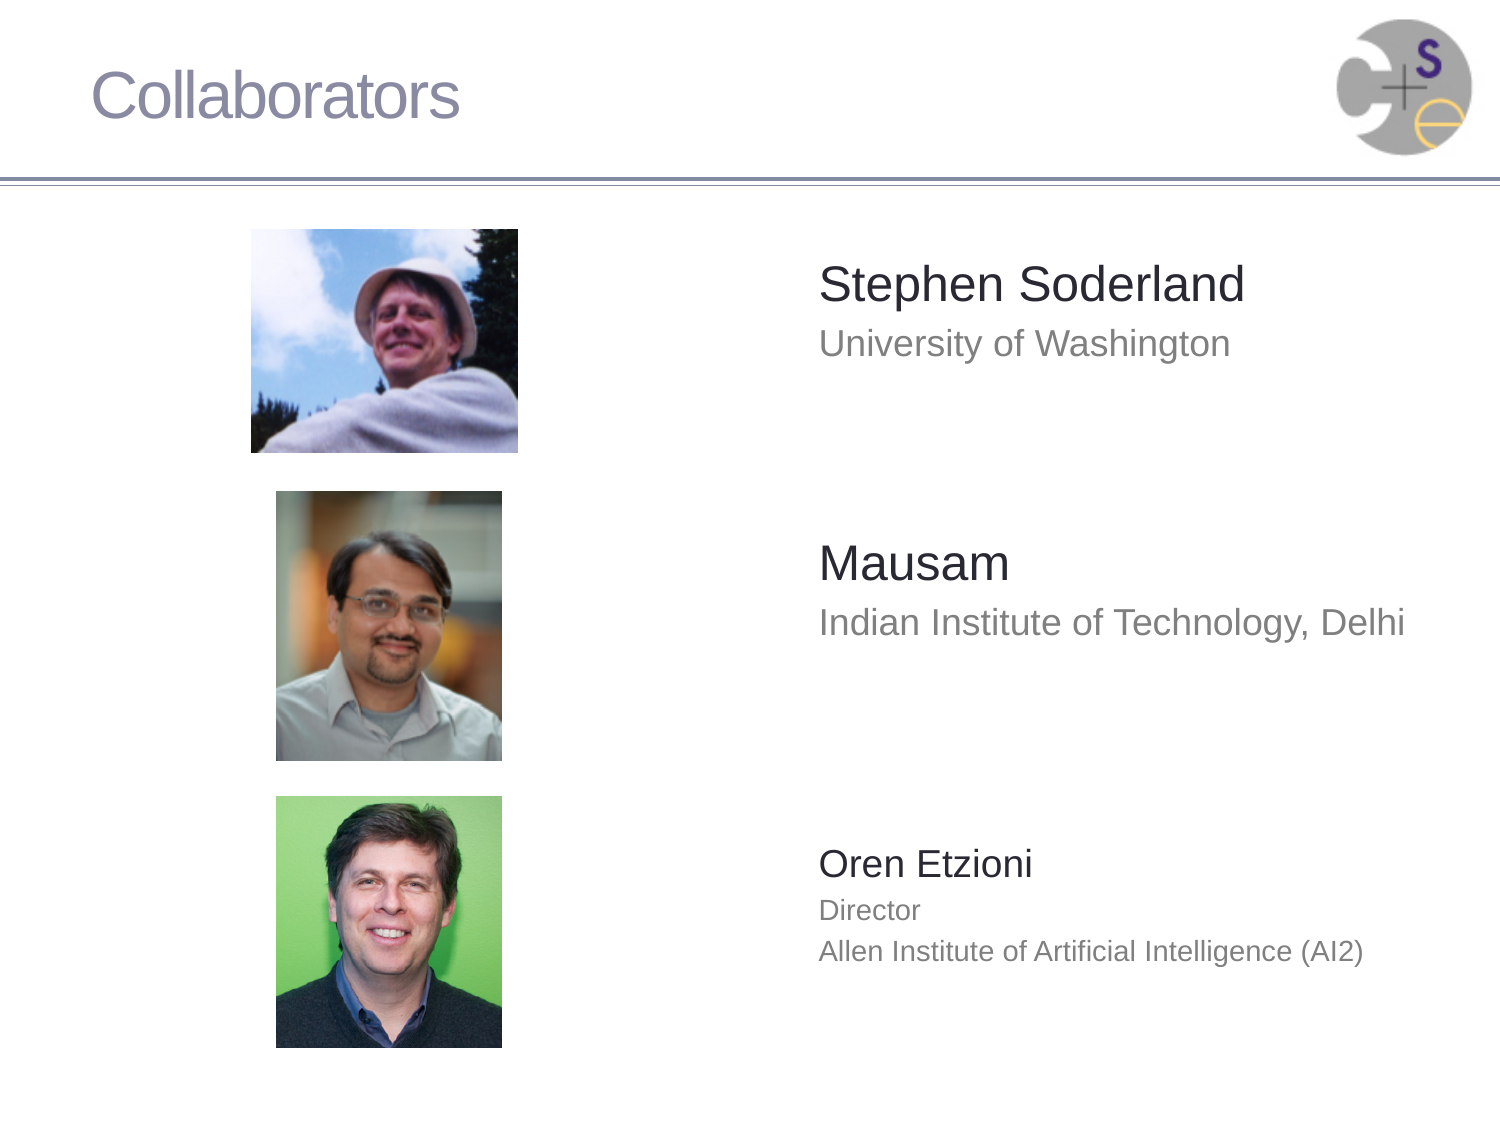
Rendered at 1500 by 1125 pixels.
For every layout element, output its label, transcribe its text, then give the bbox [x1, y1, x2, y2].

picture [1316, 3, 1500, 173]
picture [251, 229, 519, 454]
text_box Mausam Indian Institute of Technology, Delhi [803, 523, 1462, 669]
title Collaborators [75, 10, 1425, 173]
picture [275, 490, 502, 762]
picture [275, 796, 502, 1049]
text_box Stephen Soderland University of Washington [803, 243, 1429, 389]
text_box Oren Etzioni Director Allen Institute of Artificial Intelligence (AI2) [803, 830, 1500, 976]
